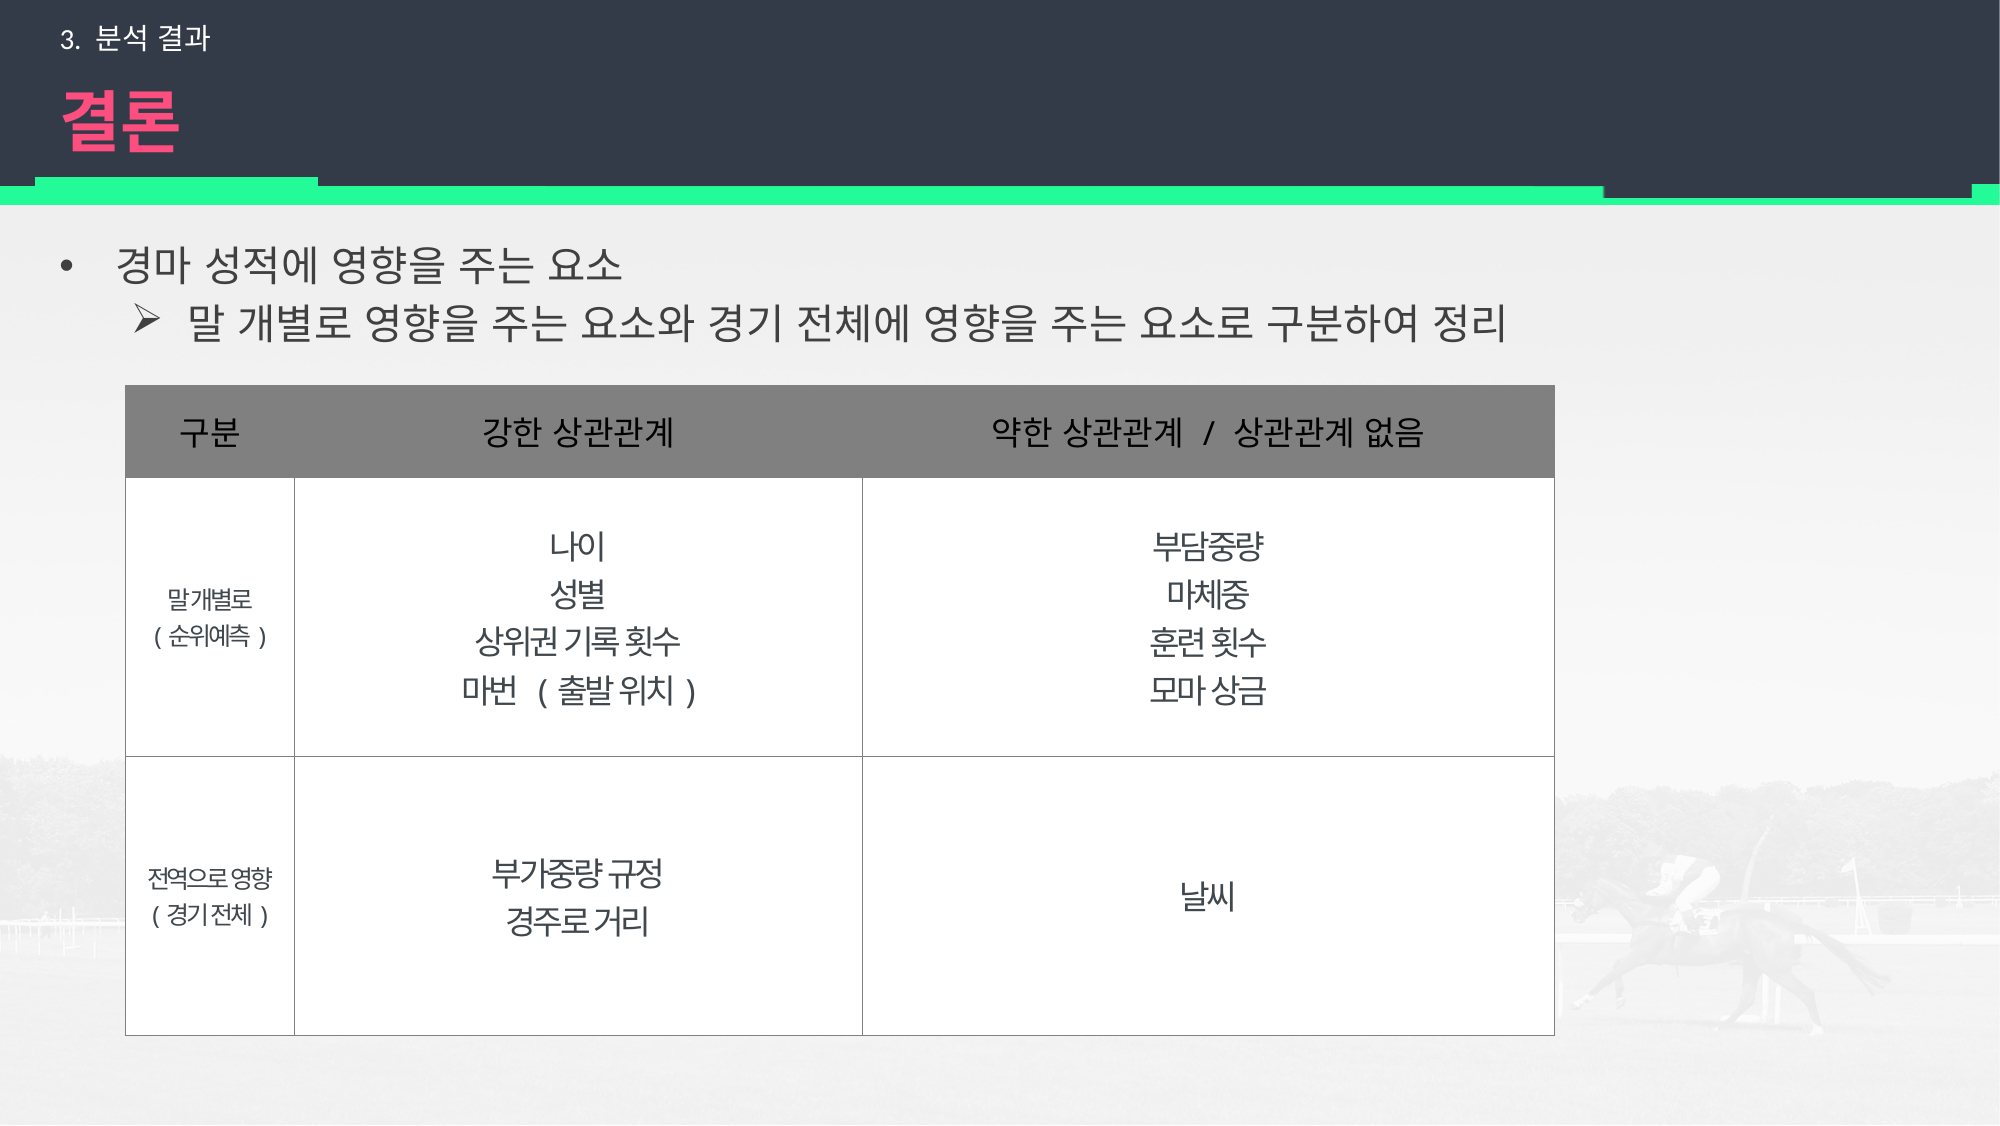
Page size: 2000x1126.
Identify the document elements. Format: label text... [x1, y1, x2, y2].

table_cell 전역으로 영향 (경기 전체) [126, 757, 294, 1035]
title 결론 [43, 103, 1401, 186]
table_header 강한 상관관계 [295, 385, 862, 477]
text_box 3. 분석 결과 [43, 0, 1401, 103]
table_cell 부가중량 규정 경주로 거리 [295, 757, 862, 1035]
table_cell 부담중량 마체중 훈련 횟수 모마 상금 [863, 478, 1554, 756]
table_header 구분 [126, 385, 294, 477]
table_cell 말 개별로 (순위예측) [126, 478, 294, 756]
picture [0, 0, 2000, 1125]
table_header 약한 상관관계 / 상관관계 없음 [863, 385, 1554, 477]
table_cell 나이 성별 상위권 기록 횟수 마번 (출발 위치) [295, 478, 862, 756]
list 경마 성적에 영향을 주는 요소 말 개별로 영향을 주는 요소와 경기 전체에 영향을 주는 요소로 구분하여 정리 [43, 231, 1922, 1071]
table_cell 날씨 [863, 757, 1554, 1035]
